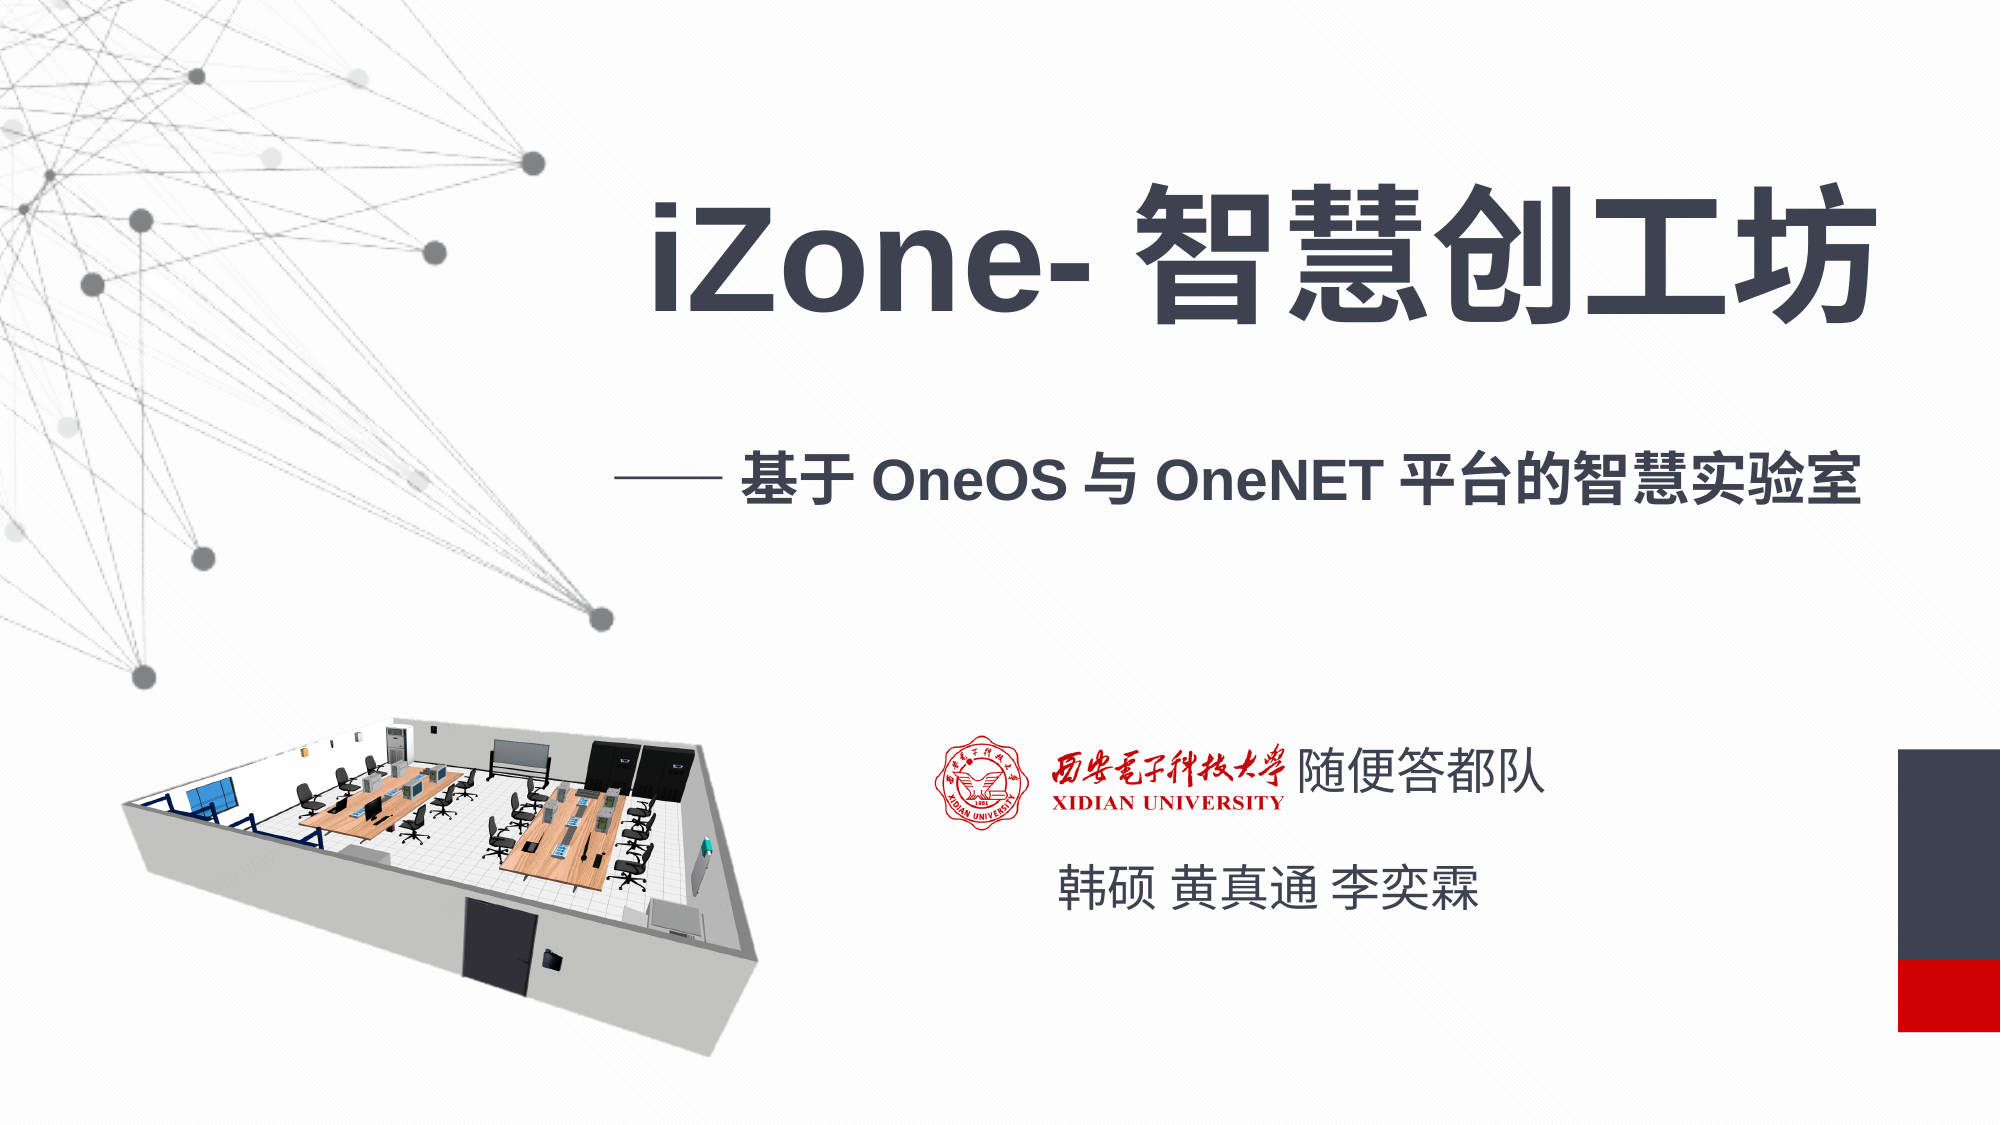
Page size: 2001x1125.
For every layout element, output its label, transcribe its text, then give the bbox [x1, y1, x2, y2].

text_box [1898, 749, 2000, 1033]
text_box iZone-智慧创工坊 [1174, 154, 1979, 349]
picture [0, 0, 1174, 1125]
text_box ——基于OneOS与OneNET平台的智慧实验室 [1174, 434, 1880, 520]
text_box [870, 732, 1669, 926]
